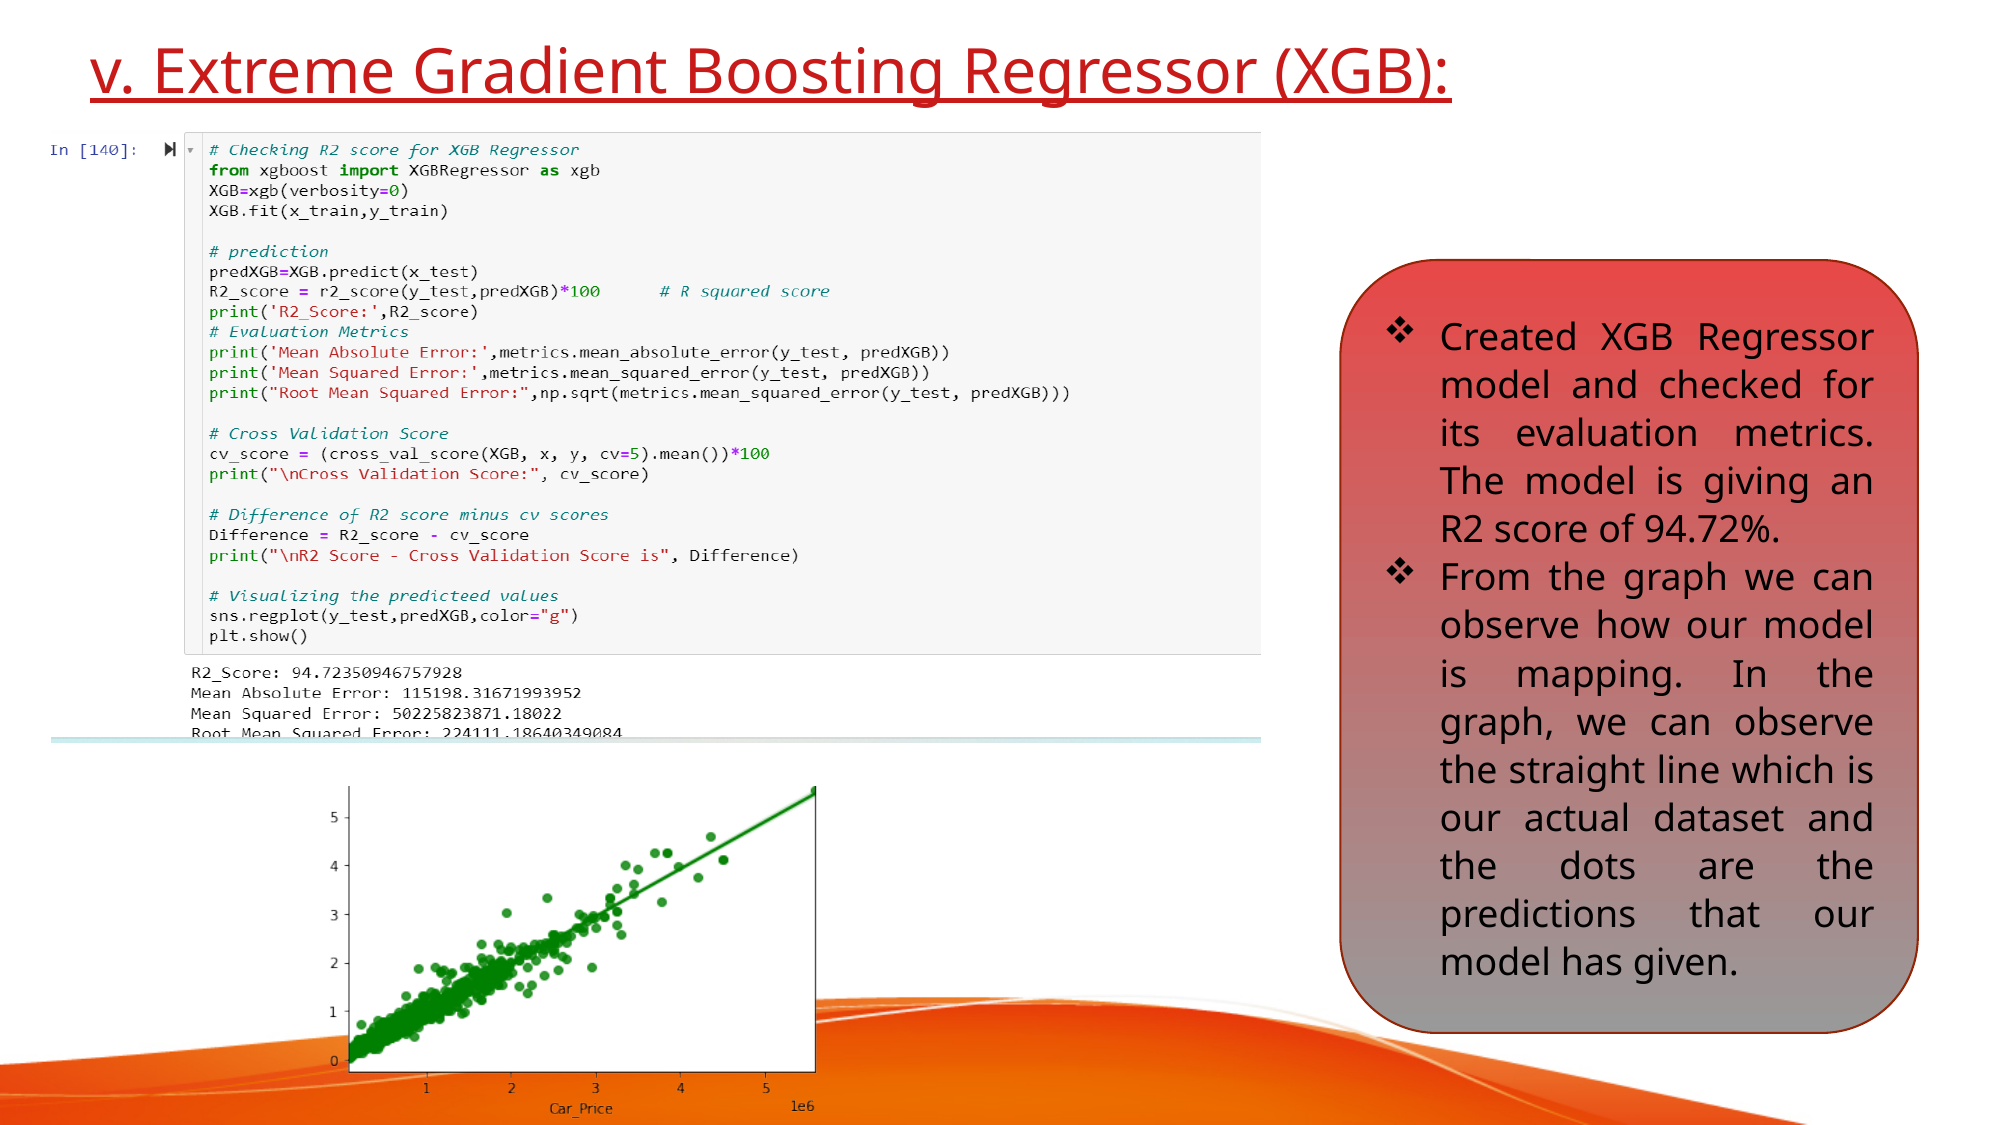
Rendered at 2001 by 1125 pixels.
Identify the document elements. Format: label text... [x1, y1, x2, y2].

text_box Created XGB Regressor model and checked for its evaluation metrics. The model is giving an R2 score of 94.72%. From the graph we can observe how our model is mapping. In the graph, we can observe the straight line which is our actual dataset and the dots are the predictions that our model has given. [1339, 258, 1919, 1034]
text_box v. Extreme Gradient Boosting Regressor (XGB): [75, 23, 1808, 113]
picture [0, 0, 2000, 1125]
